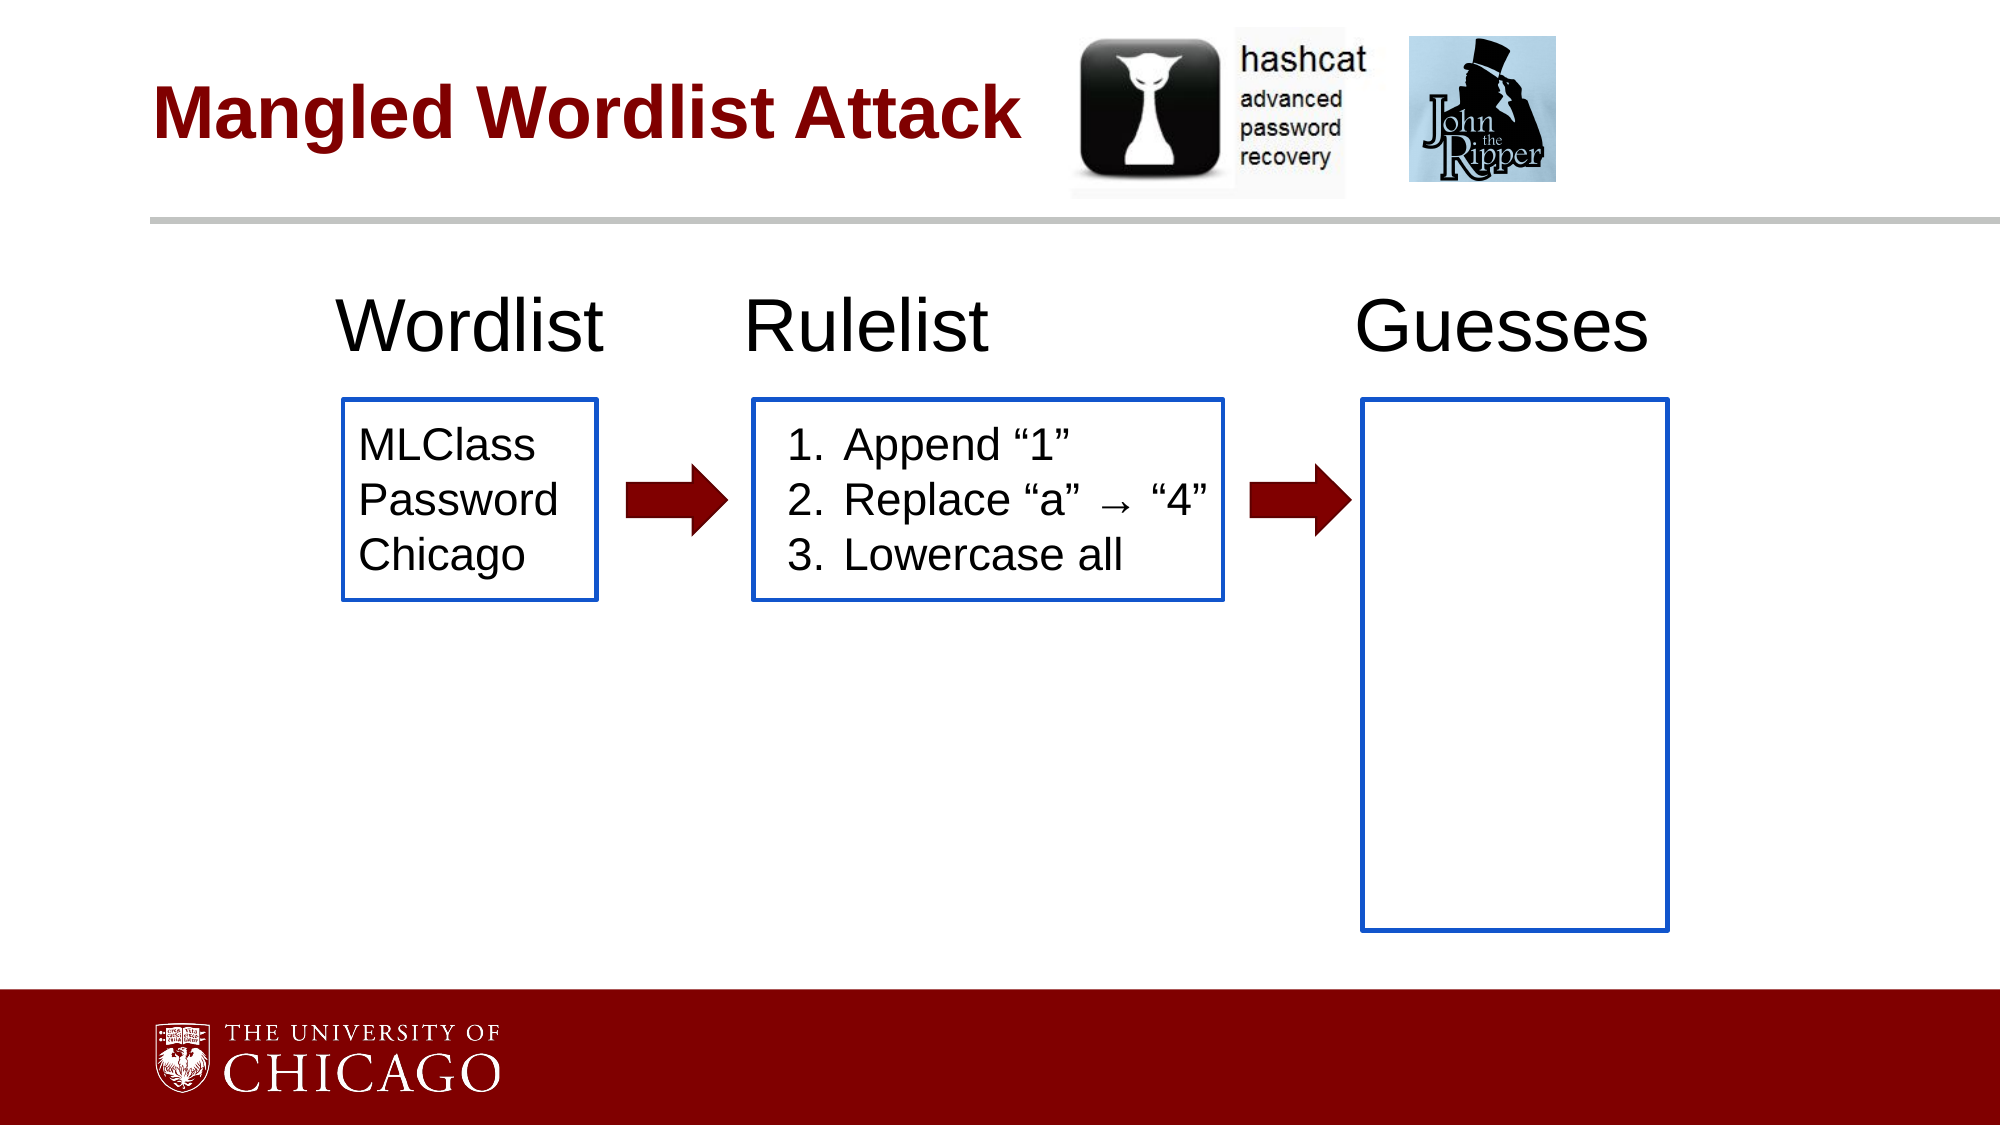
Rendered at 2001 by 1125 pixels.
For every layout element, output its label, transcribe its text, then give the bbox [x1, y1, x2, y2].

text_box Append “1” Replace “a” → “4” Lowercase all [753, 399, 1224, 600]
text_box Rulelist [728, 261, 1066, 372]
text_box [625, 463, 729, 537]
picture [1409, 36, 1556, 182]
text_box Guesses [1333, 261, 1672, 372]
picture [1048, 27, 1393, 199]
text_box [1249, 463, 1352, 537]
title Mangled Wordlist Attack [137, 0, 1863, 218]
text_box MLClass Password Chicago [343, 399, 597, 600]
text_box [1362, 399, 1668, 931]
text_box Wordlist [301, 261, 639, 372]
